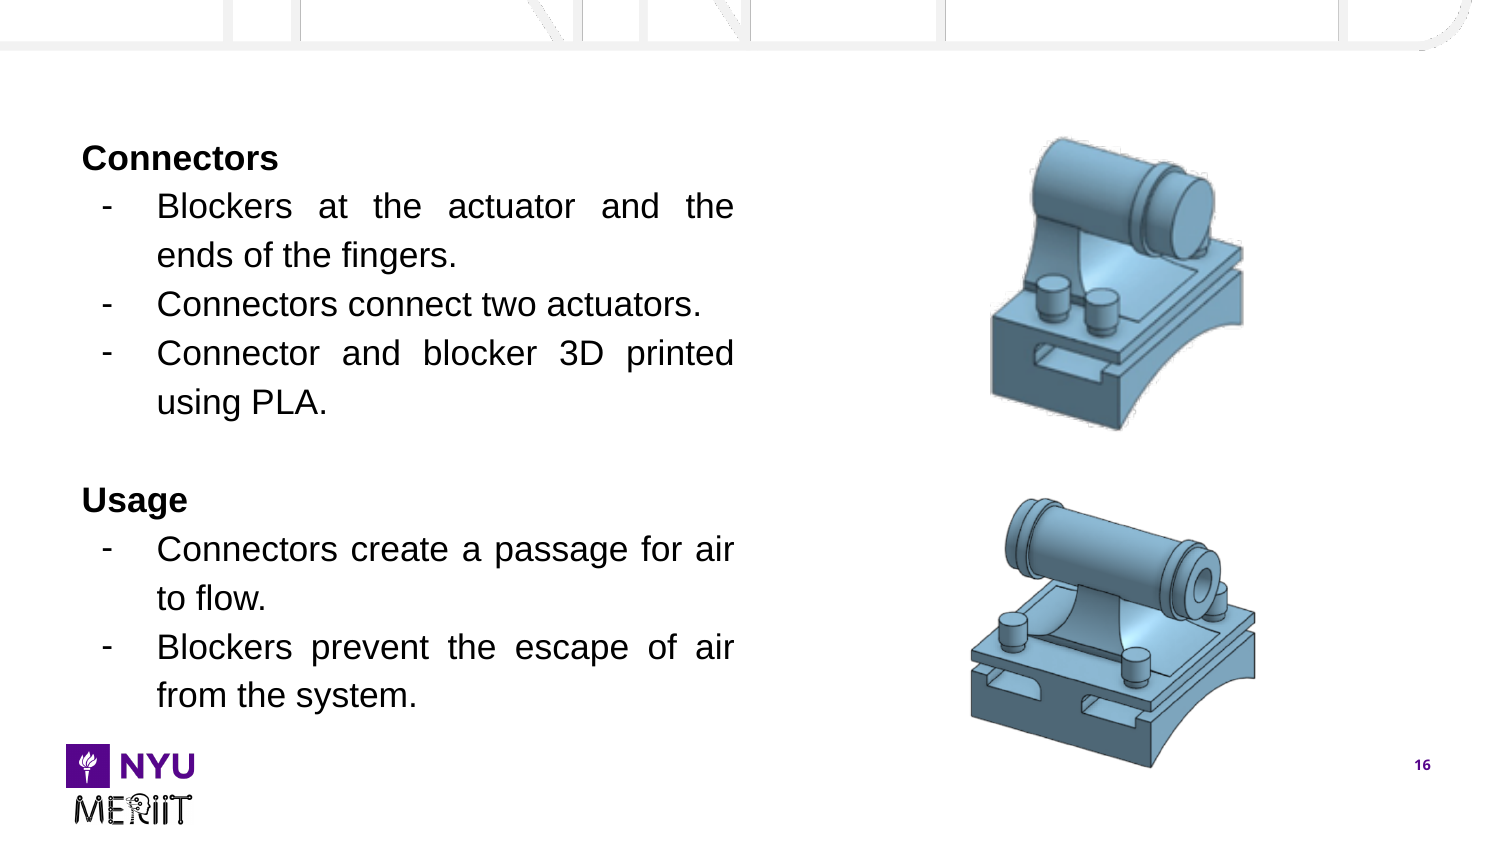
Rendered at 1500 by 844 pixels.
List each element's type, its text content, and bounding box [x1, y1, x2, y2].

picture [70, 793, 194, 825]
picture [0, 0, 1496, 51]
text_box Connectors Blockers at the actuator and the ends of the fingers. Connectors connect two actuators. Connector and blocker 3D printed using PLA. Usage Connectors create a passage for air to flow. Blockers prevent the escape of air from the system. [66, 113, 750, 731]
picture [957, 113, 1270, 450]
picture [66, 744, 195, 788]
picture [948, 471, 1279, 788]
